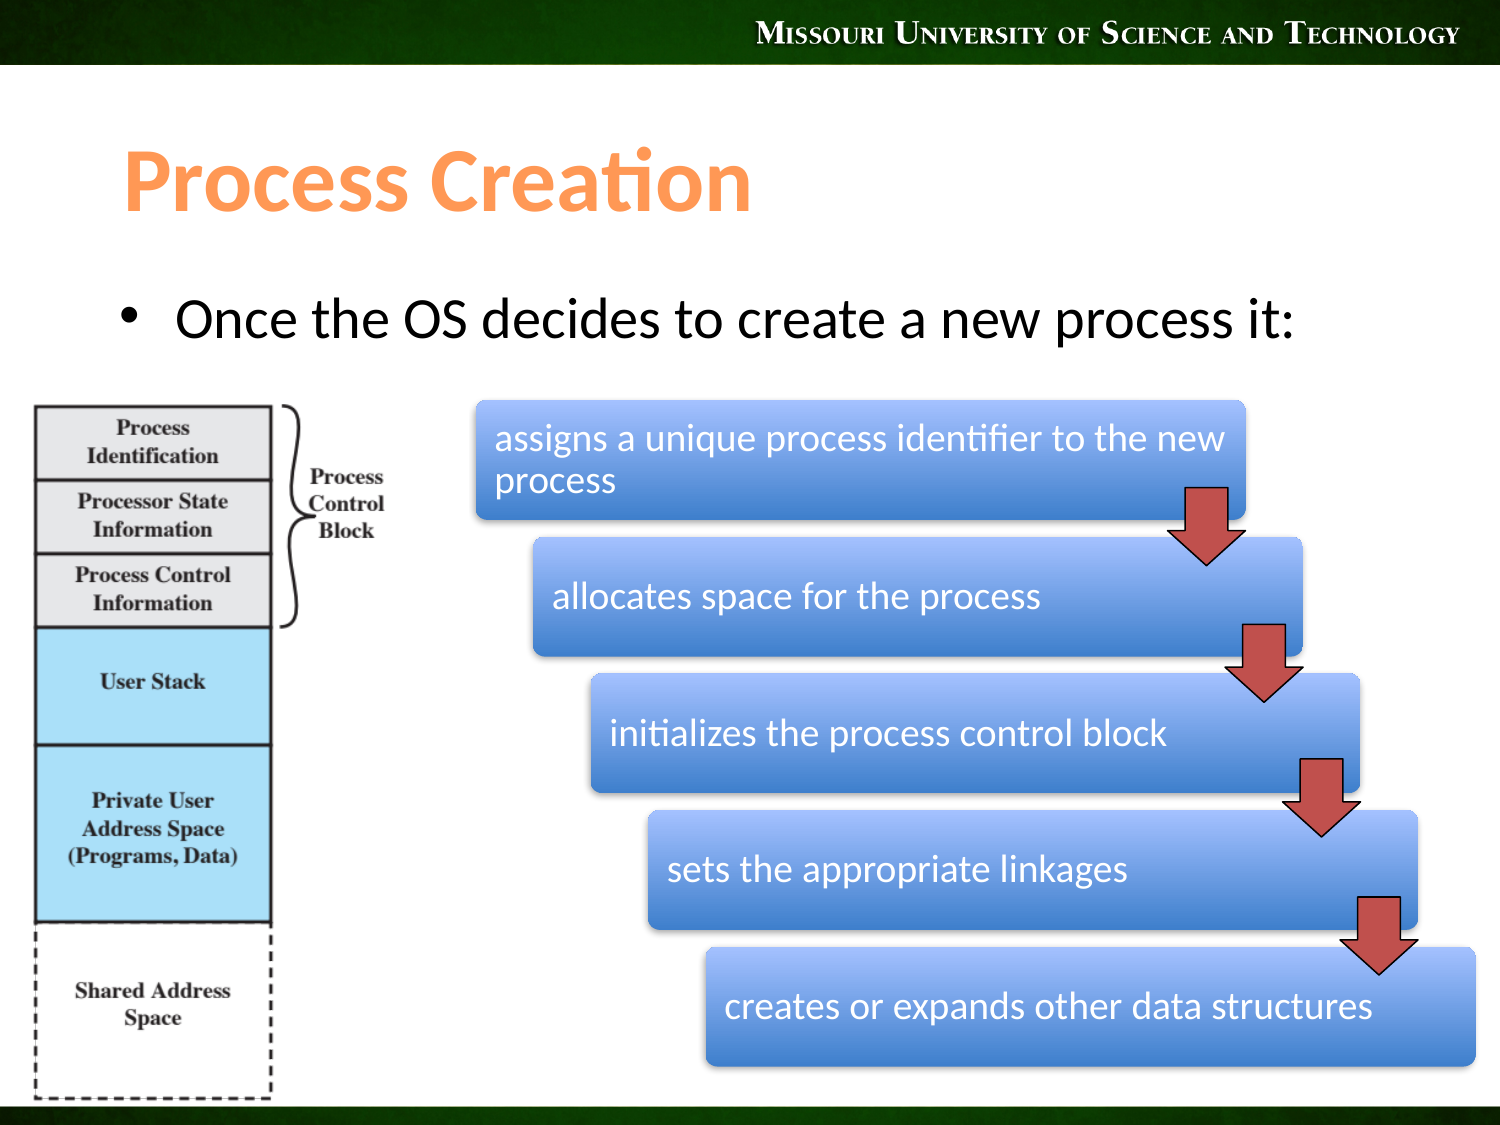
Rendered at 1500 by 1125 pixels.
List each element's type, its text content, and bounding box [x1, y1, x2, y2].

title Process Creation [108, 74, 1392, 272]
picture [0, 0, 1500, 1125]
list Once the OS decides to create a new process it: [104, 272, 1392, 923]
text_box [475, 399, 1476, 1067]
